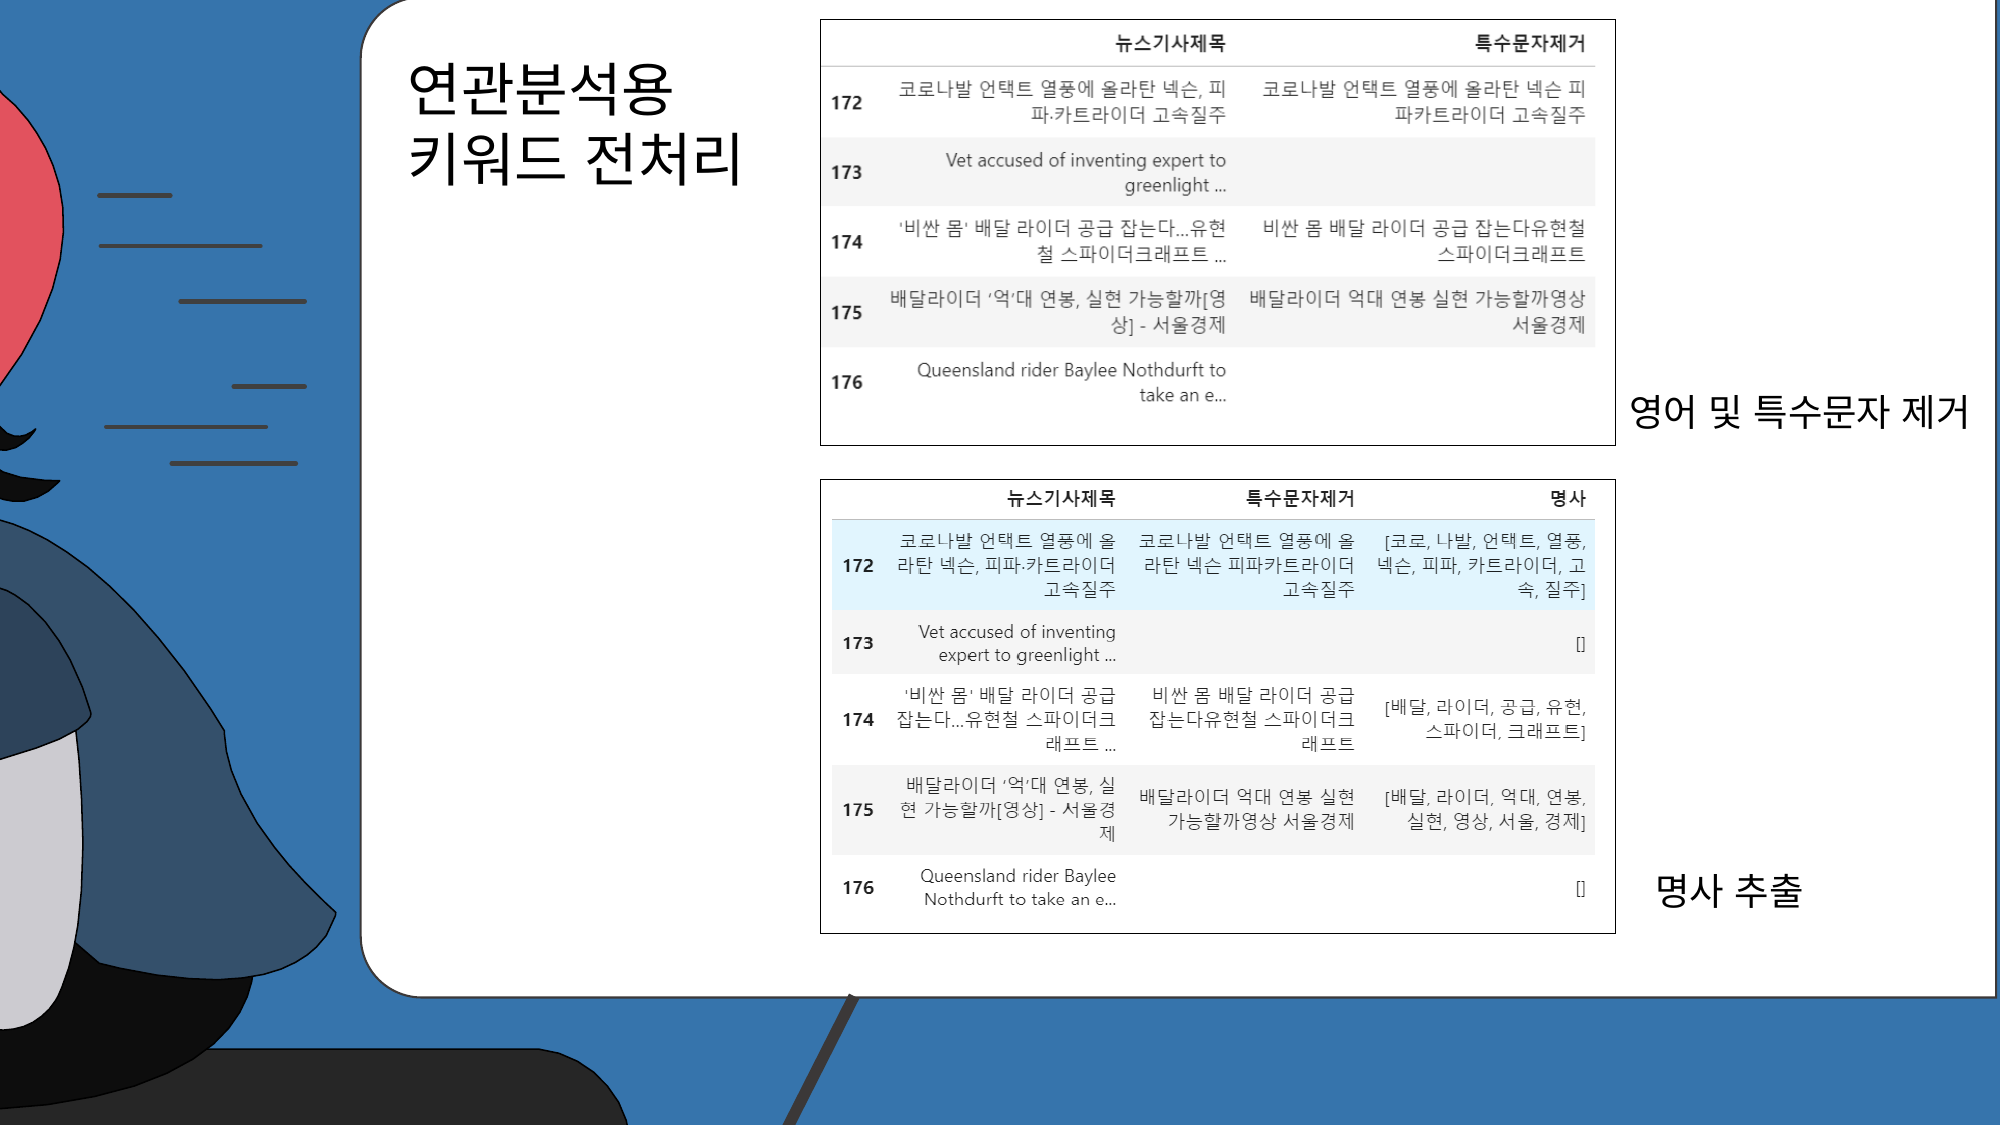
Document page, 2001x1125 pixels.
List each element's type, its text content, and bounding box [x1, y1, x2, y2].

text_box 영어 및 특수문자 제거 [1616, 381, 2000, 442]
text_box 명사 추출 [1640, 860, 1849, 921]
picture [820, 479, 1616, 934]
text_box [0, 25, 855, 1125]
picture [820, 19, 1616, 446]
text_box [369, 0, 1998, 381]
text_box [855, 442, 1998, 999]
